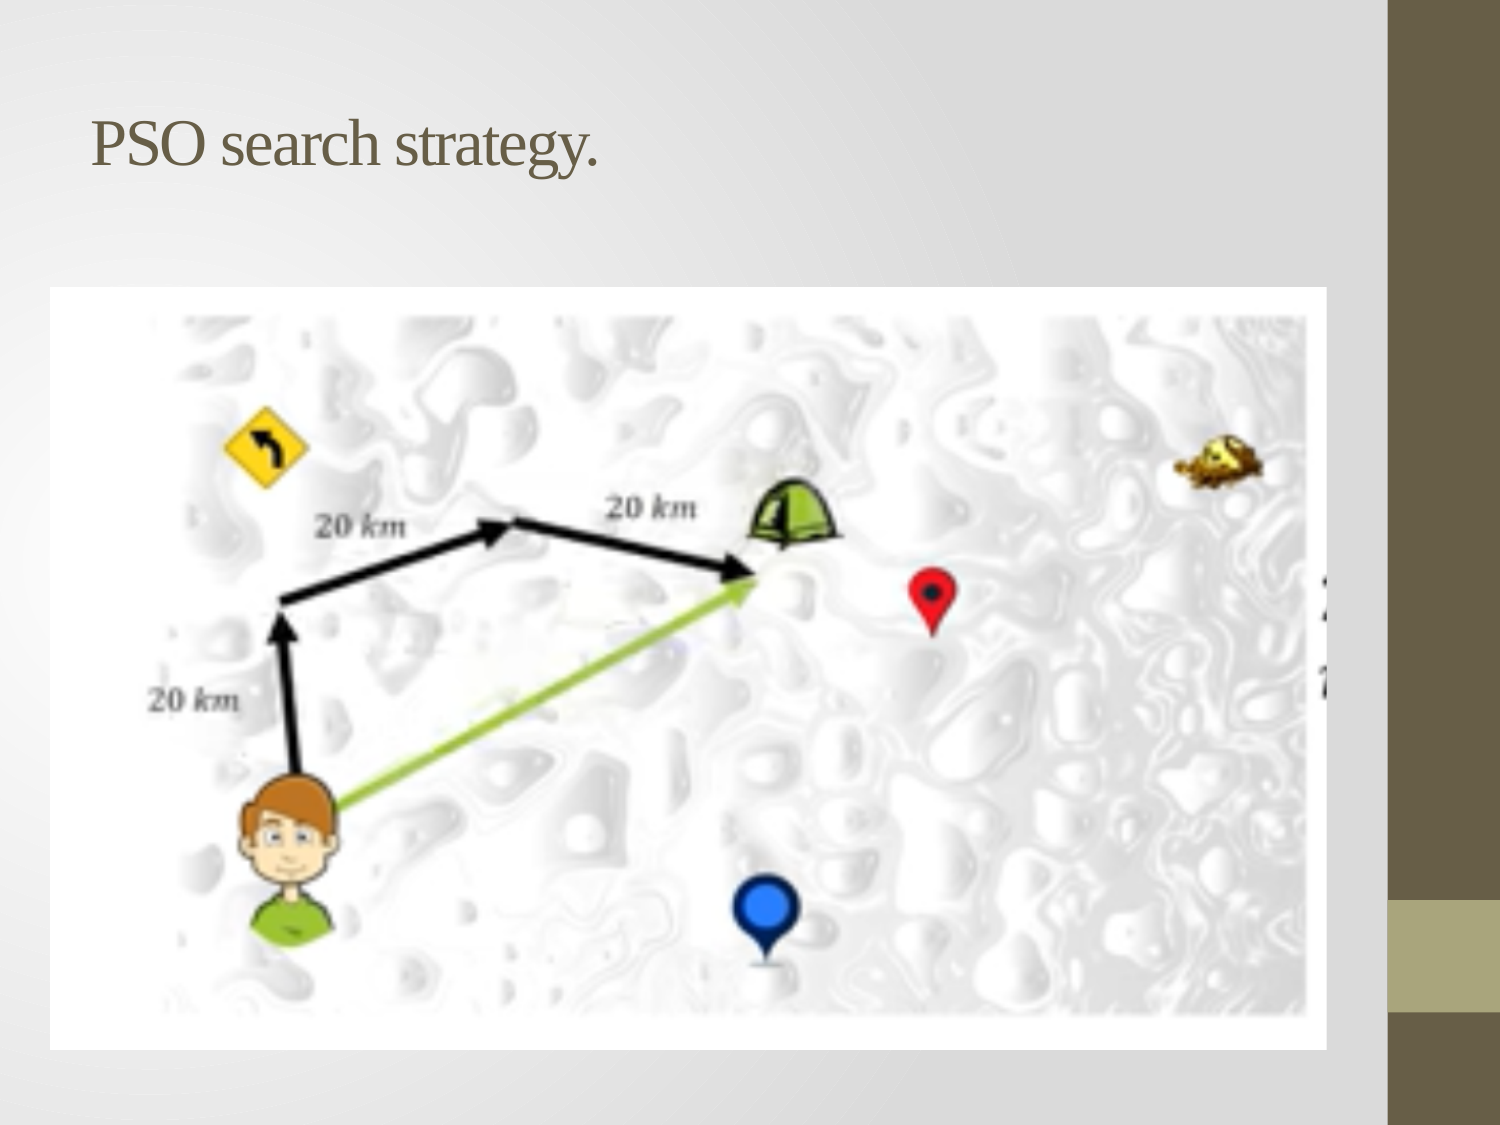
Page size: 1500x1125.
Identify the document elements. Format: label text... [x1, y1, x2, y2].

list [49, 286, 1328, 1051]
title PSO search strategy. [75, 45, 1325, 233]
